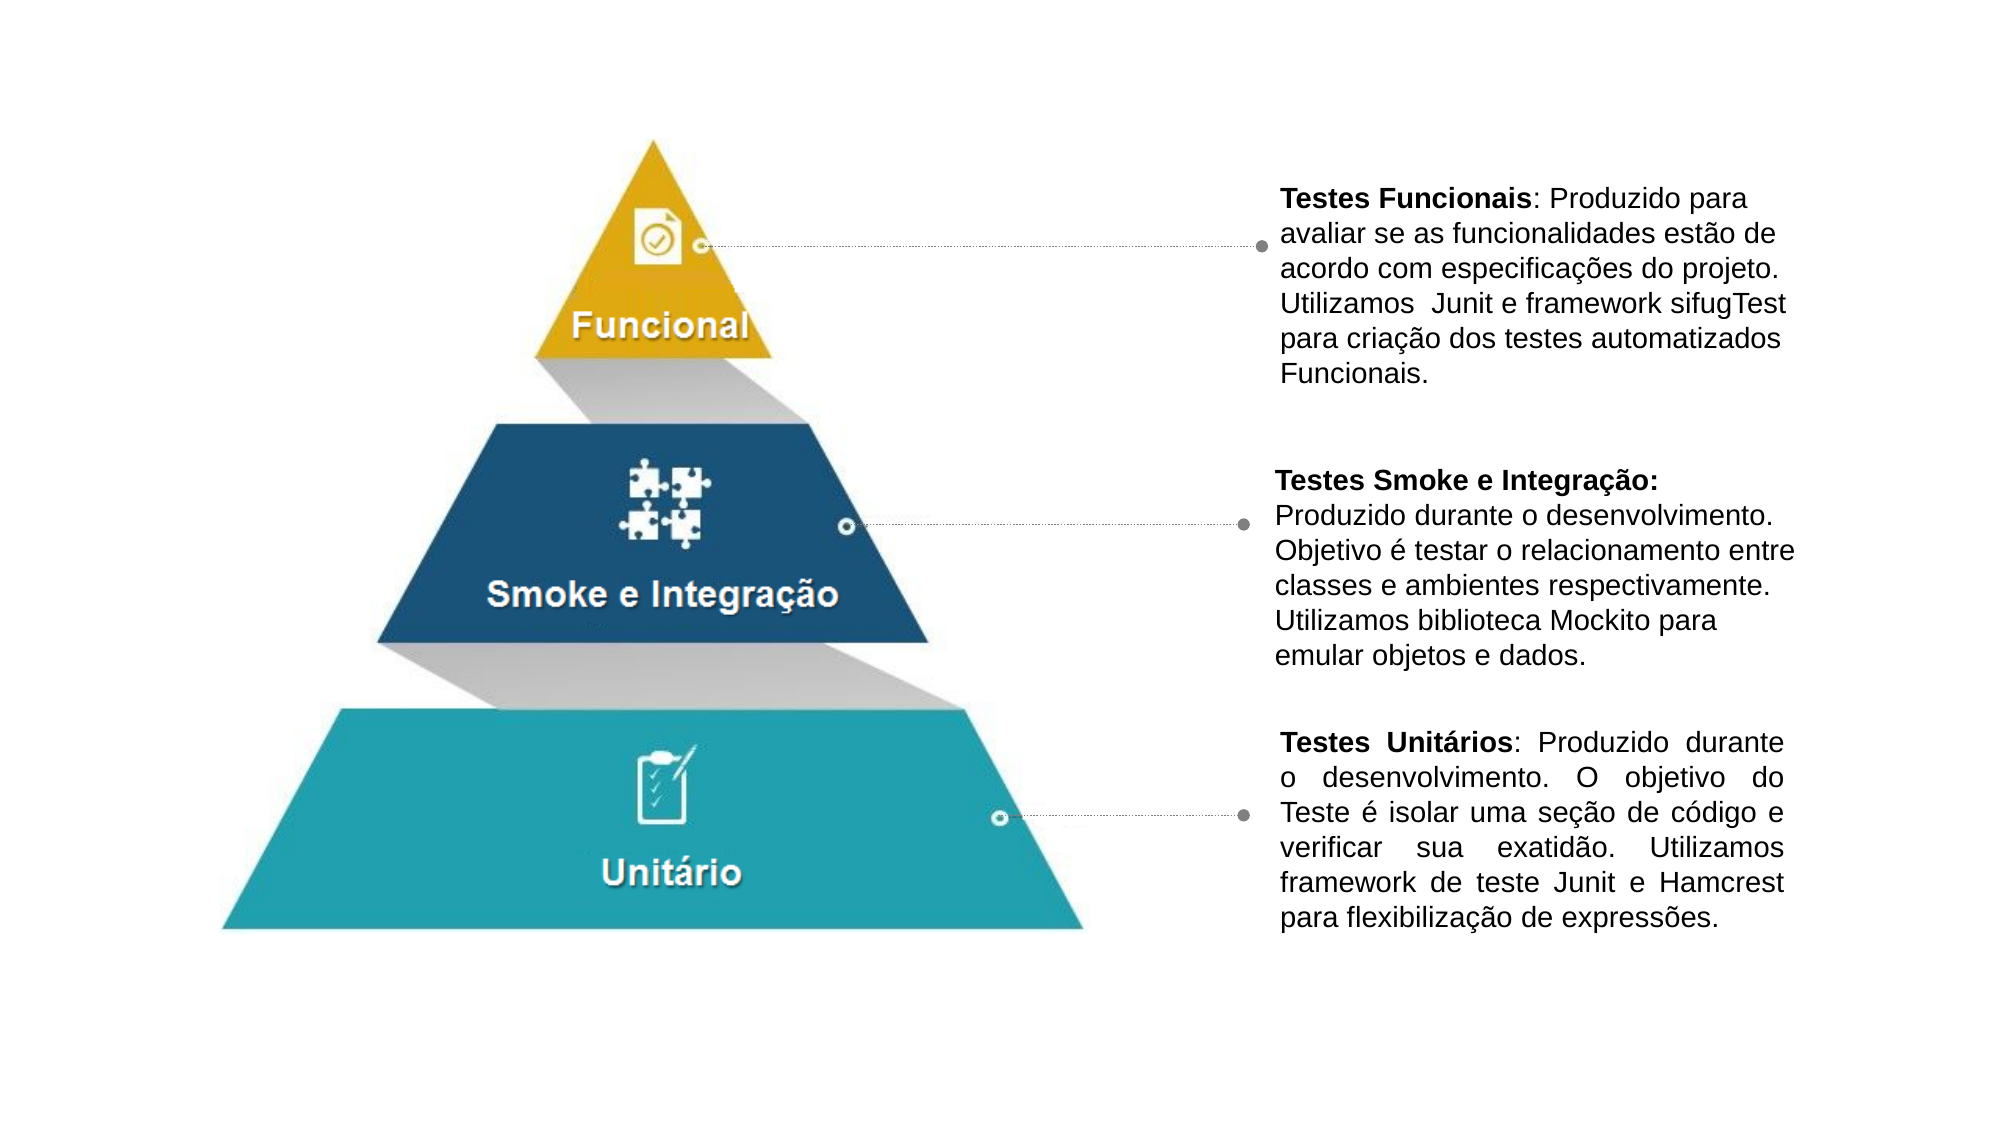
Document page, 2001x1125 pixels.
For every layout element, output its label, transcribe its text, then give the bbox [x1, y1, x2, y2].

text_box Testes Smoke e Integração: Produzido durante o desenvolvimento. Objetivo é testar o relacionamento entre classes e ambientes respectivamente. Utilizamos biblioteca Mockito para emular objetos e dados. [1260, 454, 1819, 679]
picture [211, 138, 1090, 934]
text_box Testes Unitários: Produzido durante o desenvolvimento. O objetivo do Teste é isolar uma seção de código e verificar sua exatidão. Utilizamos framework de teste Junit e Hamcrest para flexibilização de expressões. [1265, 716, 1800, 941]
text_box Testes Funcionais: Produzido para avaliar se as funcionalidades estão de acordo com especificações do projeto. Utilizamos Junit e framework sifugTest para criação dos testes automatizados Funcionais. [1265, 171, 1819, 397]
